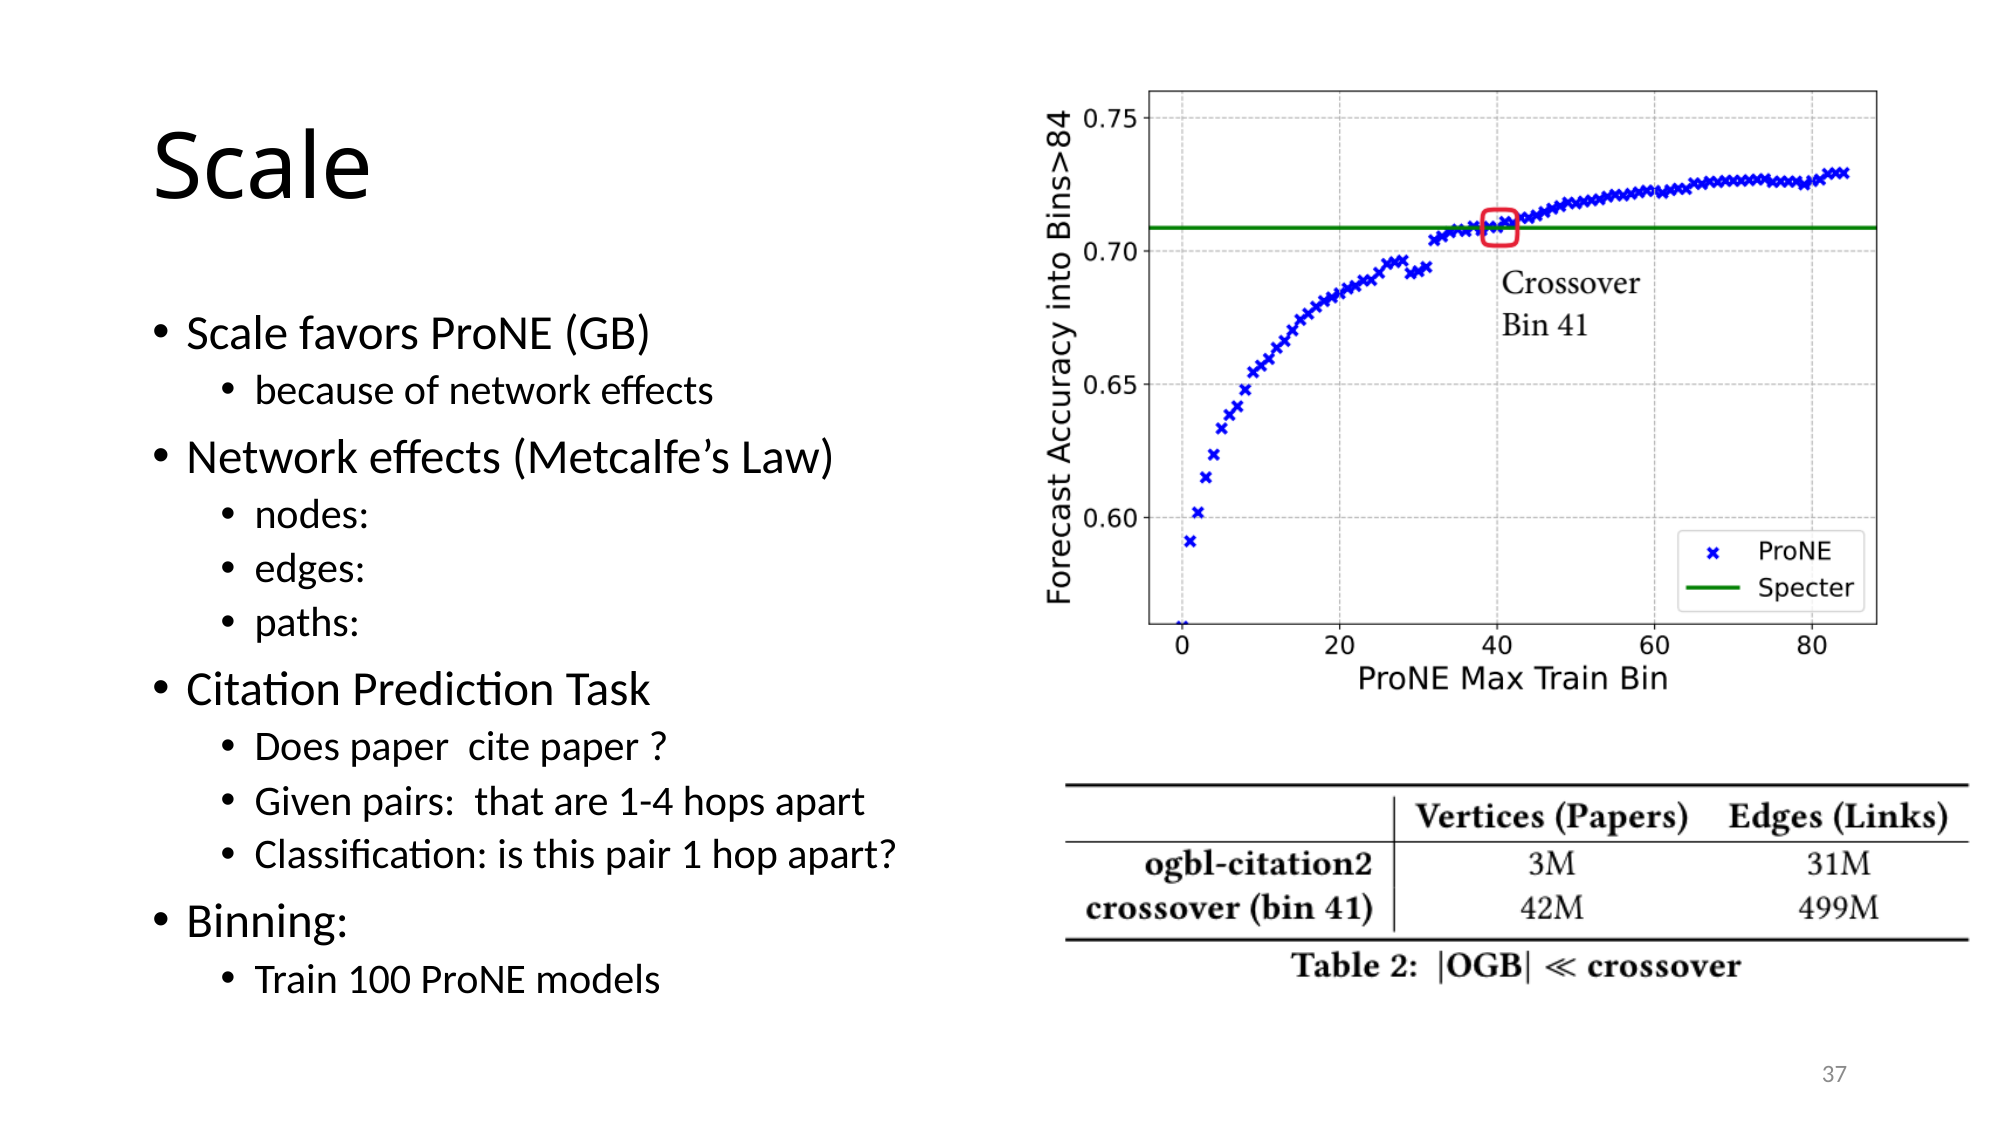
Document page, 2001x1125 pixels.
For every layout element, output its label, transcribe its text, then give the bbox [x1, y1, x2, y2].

picture [1026, 750, 2000, 1015]
slide_number 37 [1412, 1042, 1863, 1103]
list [1035, 80, 1886, 704]
title Scale [137, 59, 1863, 278]
